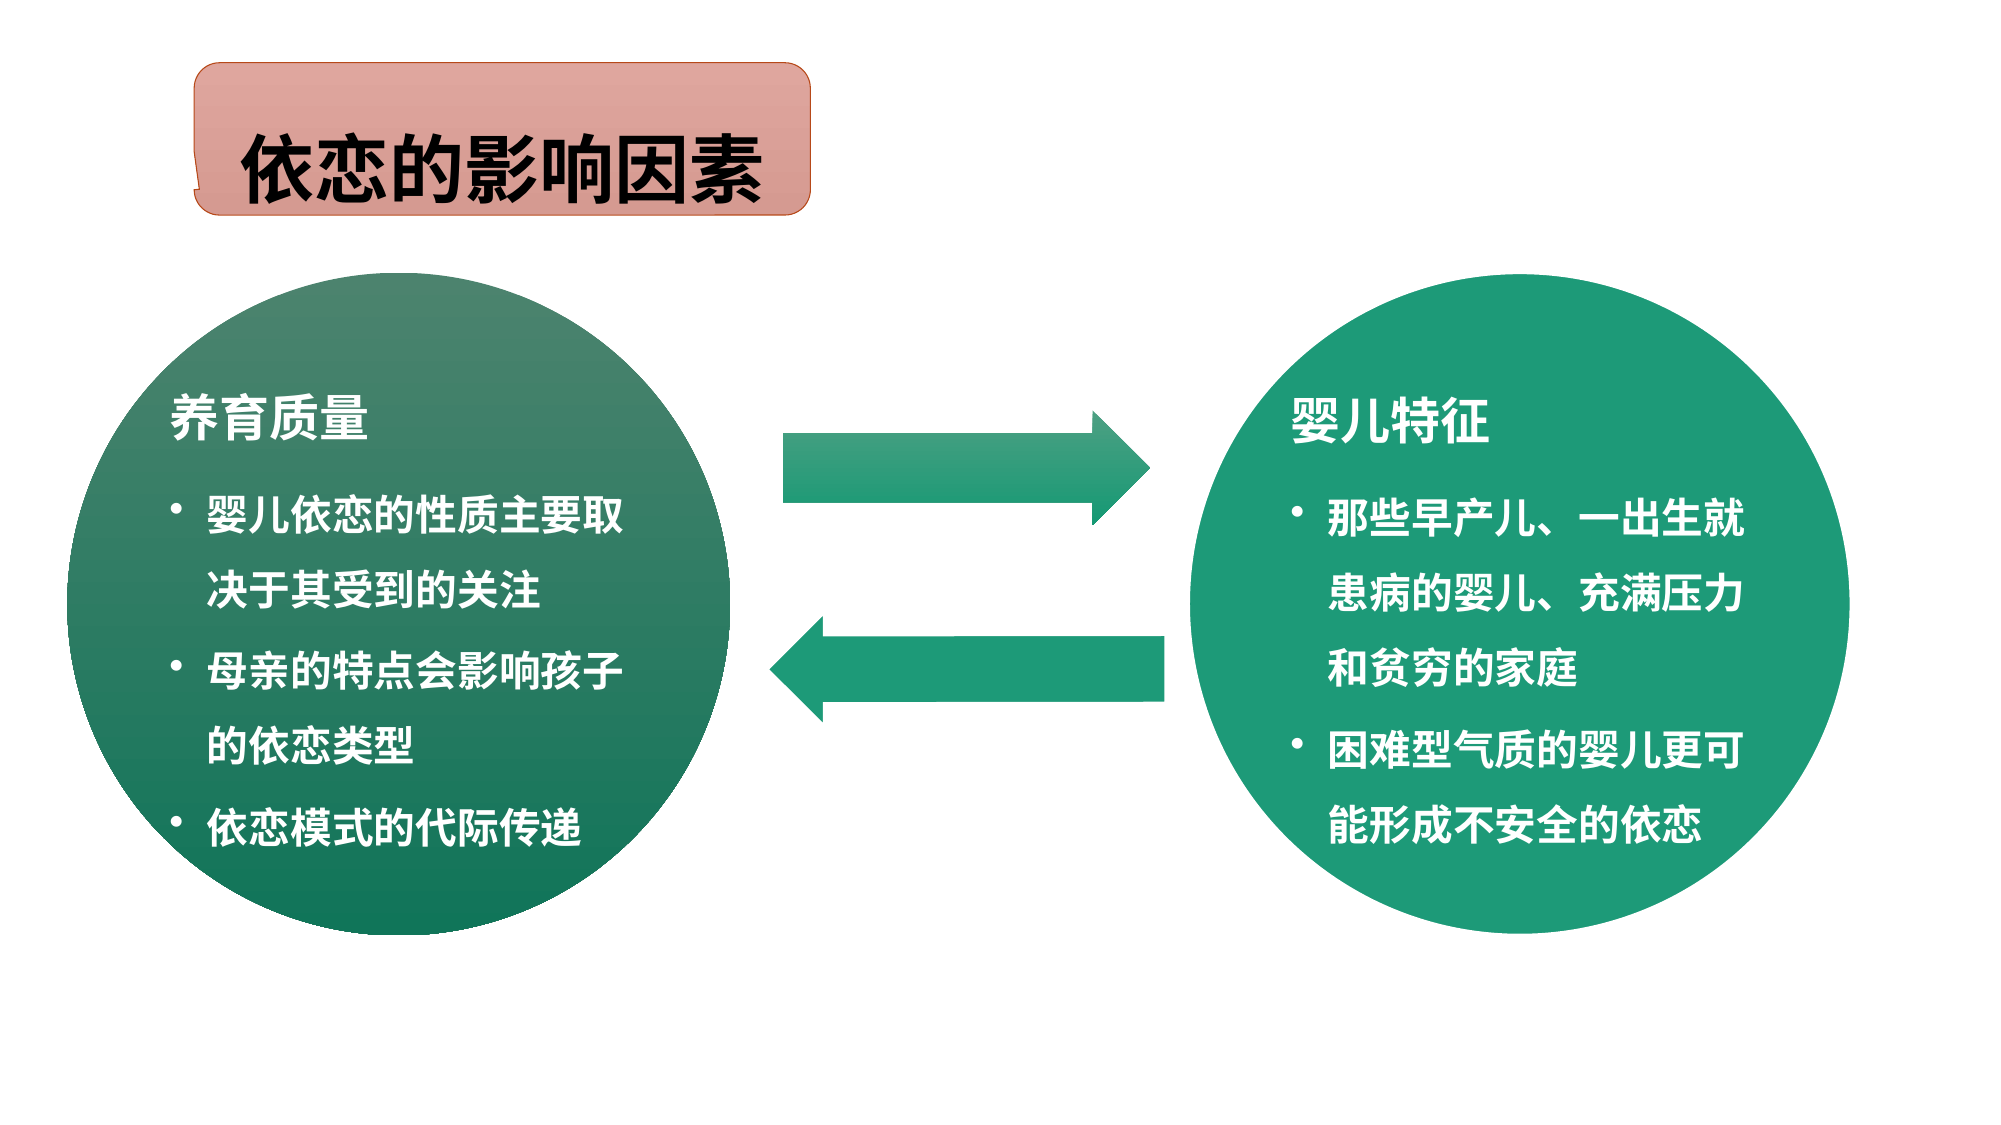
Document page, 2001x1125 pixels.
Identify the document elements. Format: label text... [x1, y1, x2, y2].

text_box 依恋的影响因素 [193, 62, 811, 216]
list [67, 272, 1868, 936]
